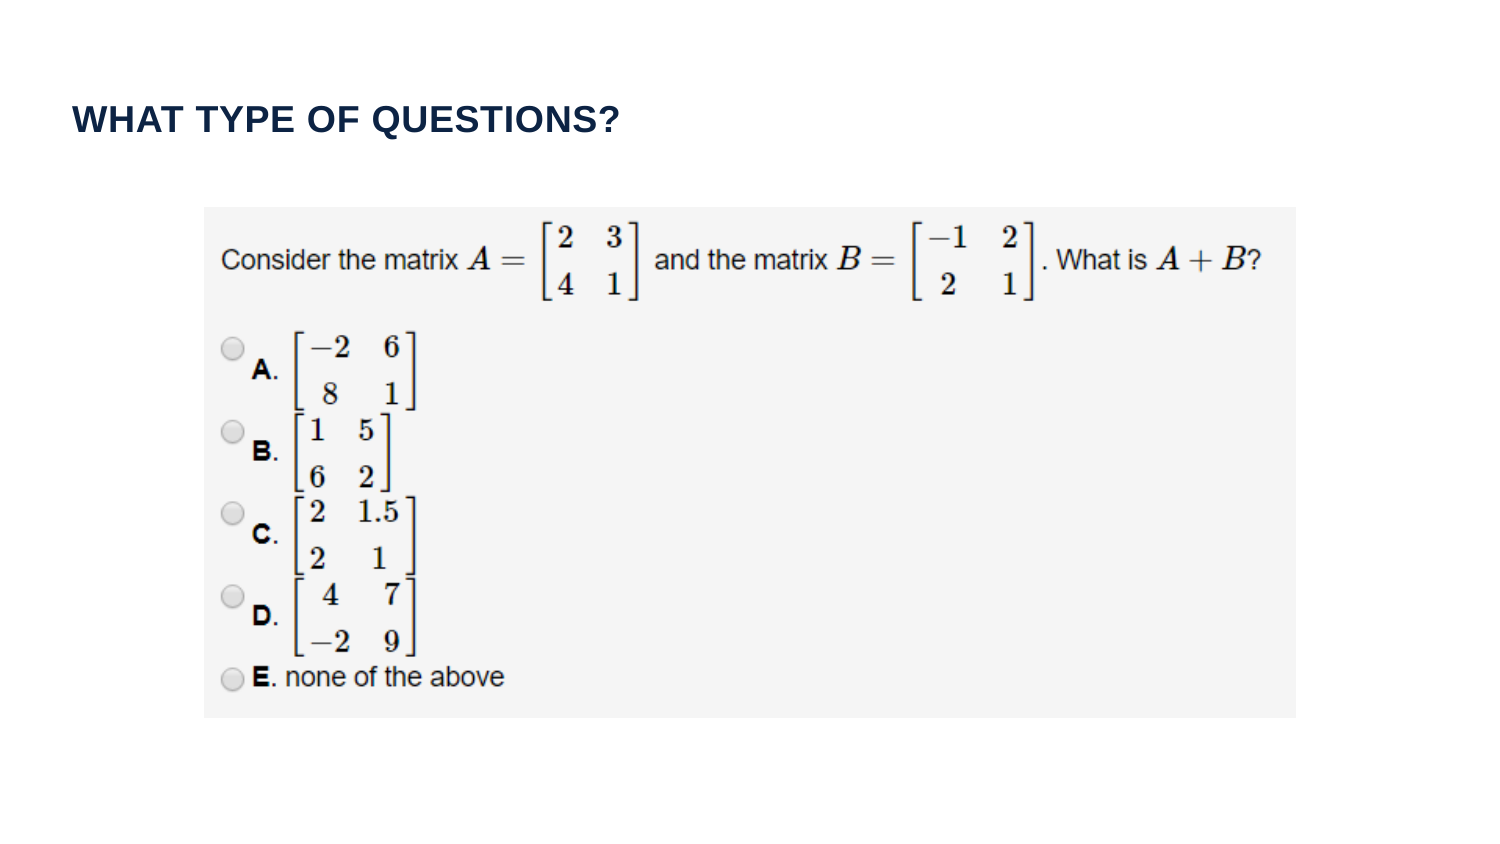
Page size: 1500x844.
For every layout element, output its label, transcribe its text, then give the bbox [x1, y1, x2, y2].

list What Type OF Questions? [72, 67, 1329, 170]
picture [204, 207, 1296, 718]
